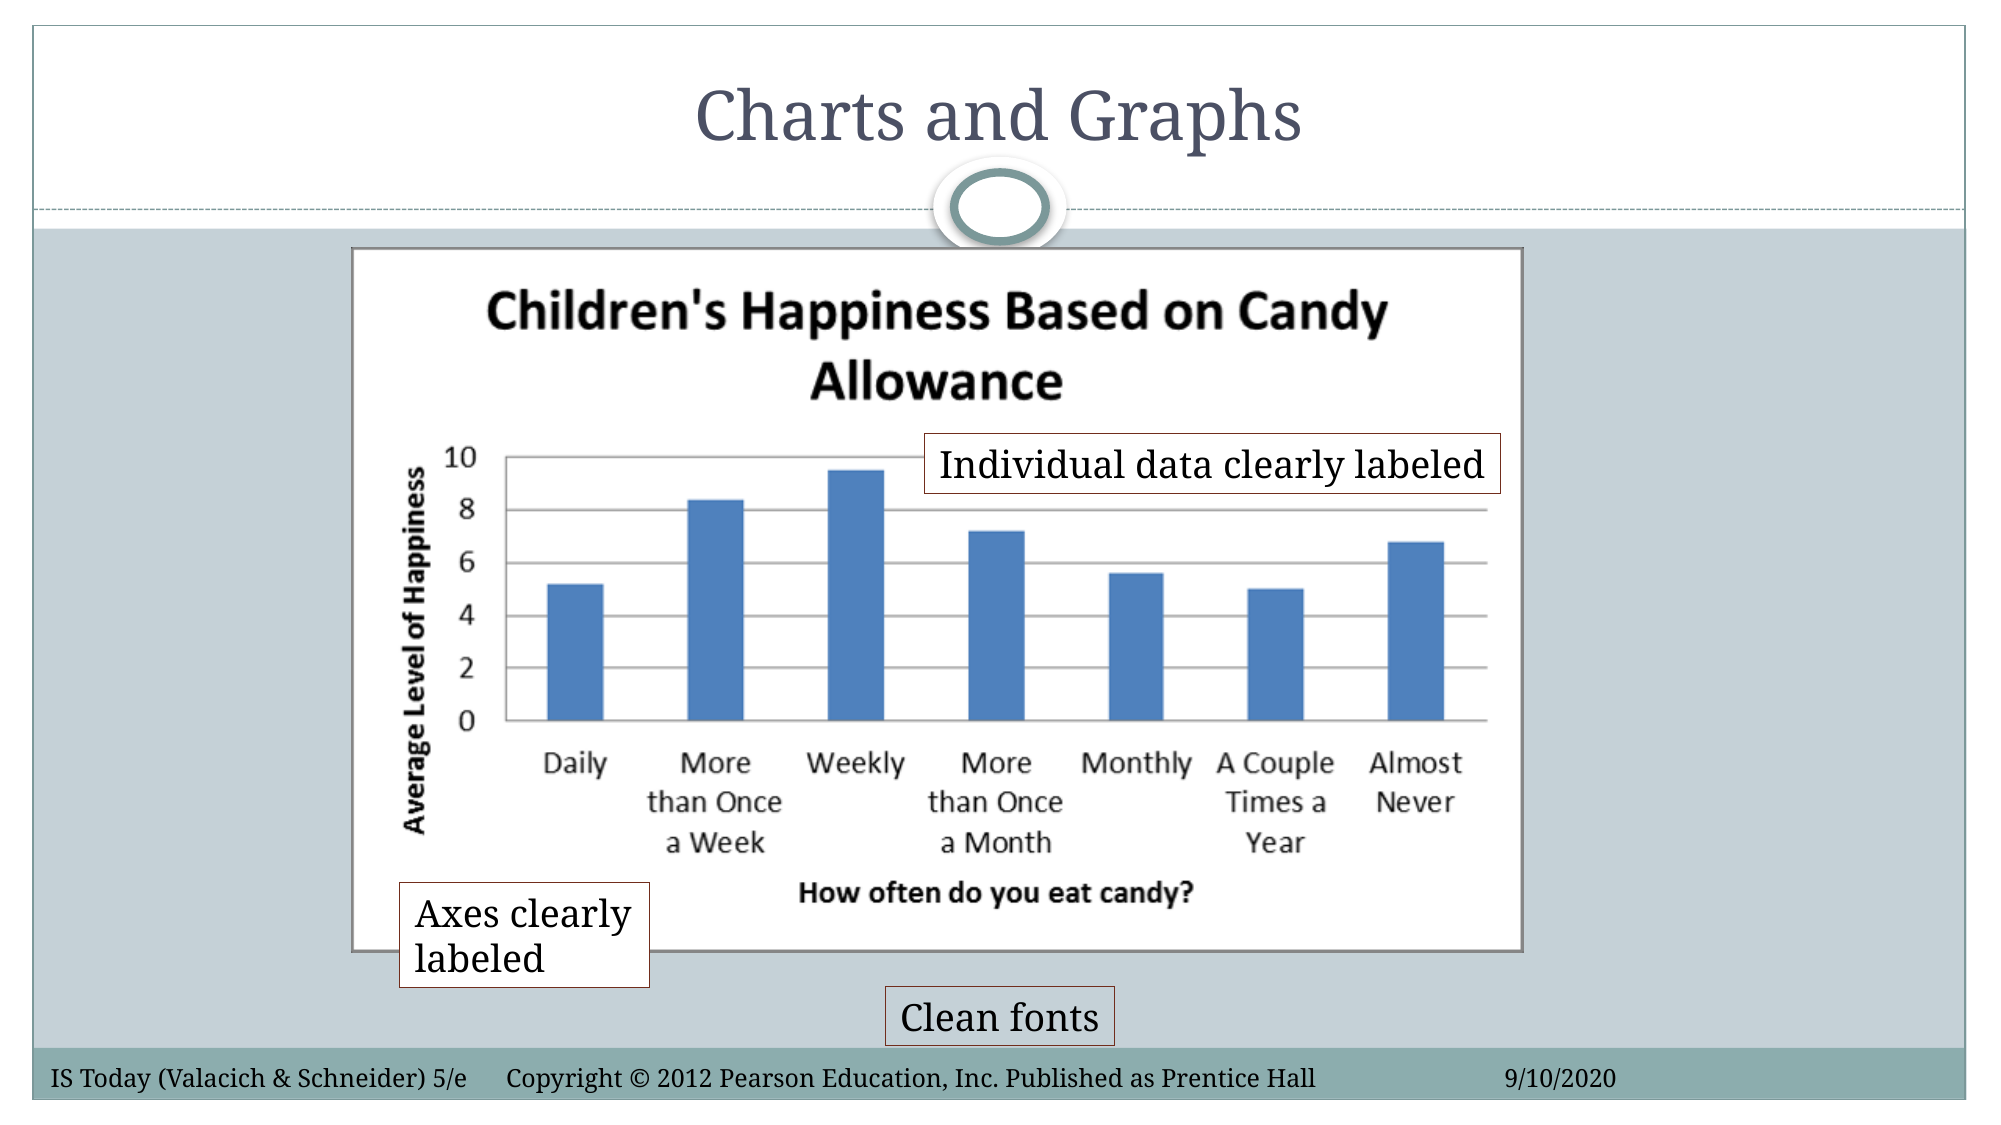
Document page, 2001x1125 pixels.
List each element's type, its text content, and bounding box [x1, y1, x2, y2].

picture [351, 247, 1524, 953]
title Charts and Graphs [65, 37, 1933, 162]
text_box Clean fonts [885, 986, 1115, 1046]
text_box Axes clearly labeled [399, 962, 650, 988]
